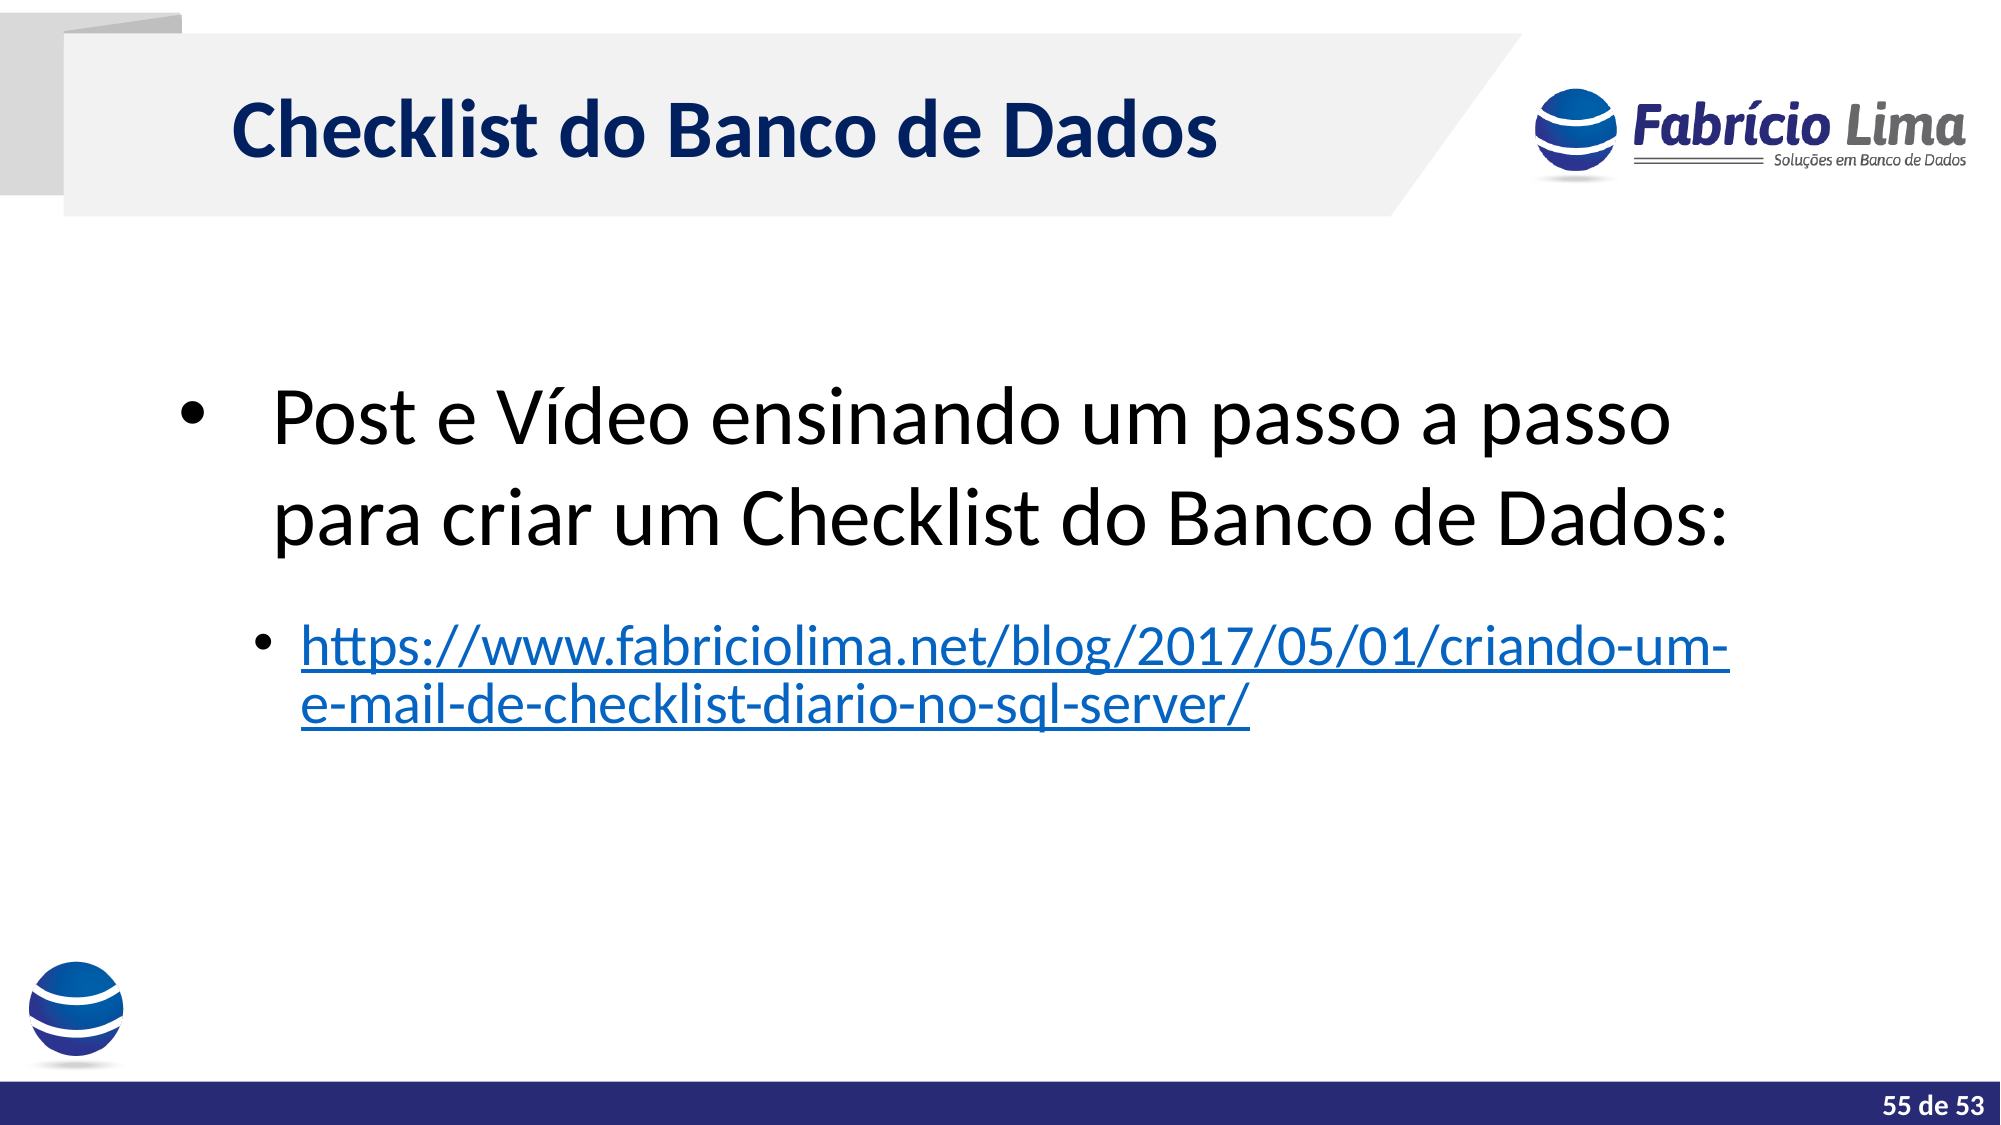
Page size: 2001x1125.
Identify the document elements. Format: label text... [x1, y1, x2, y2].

picture [1501, 42, 1997, 217]
text_box Checklist do Banco de Dados [62, 31, 1390, 218]
text_box Post e Vídeo ensinando um passo a passo para criar um Checklist do Banco de Dados: https://www.fabriciolima.net/blog/2017/05/01/criando-um-e-mail-de-checklist-diario-no-sql-server/ [163, 354, 1755, 754]
slide_number 55 de 53 [1718, 1083, 2000, 1125]
picture [14, 951, 137, 1082]
